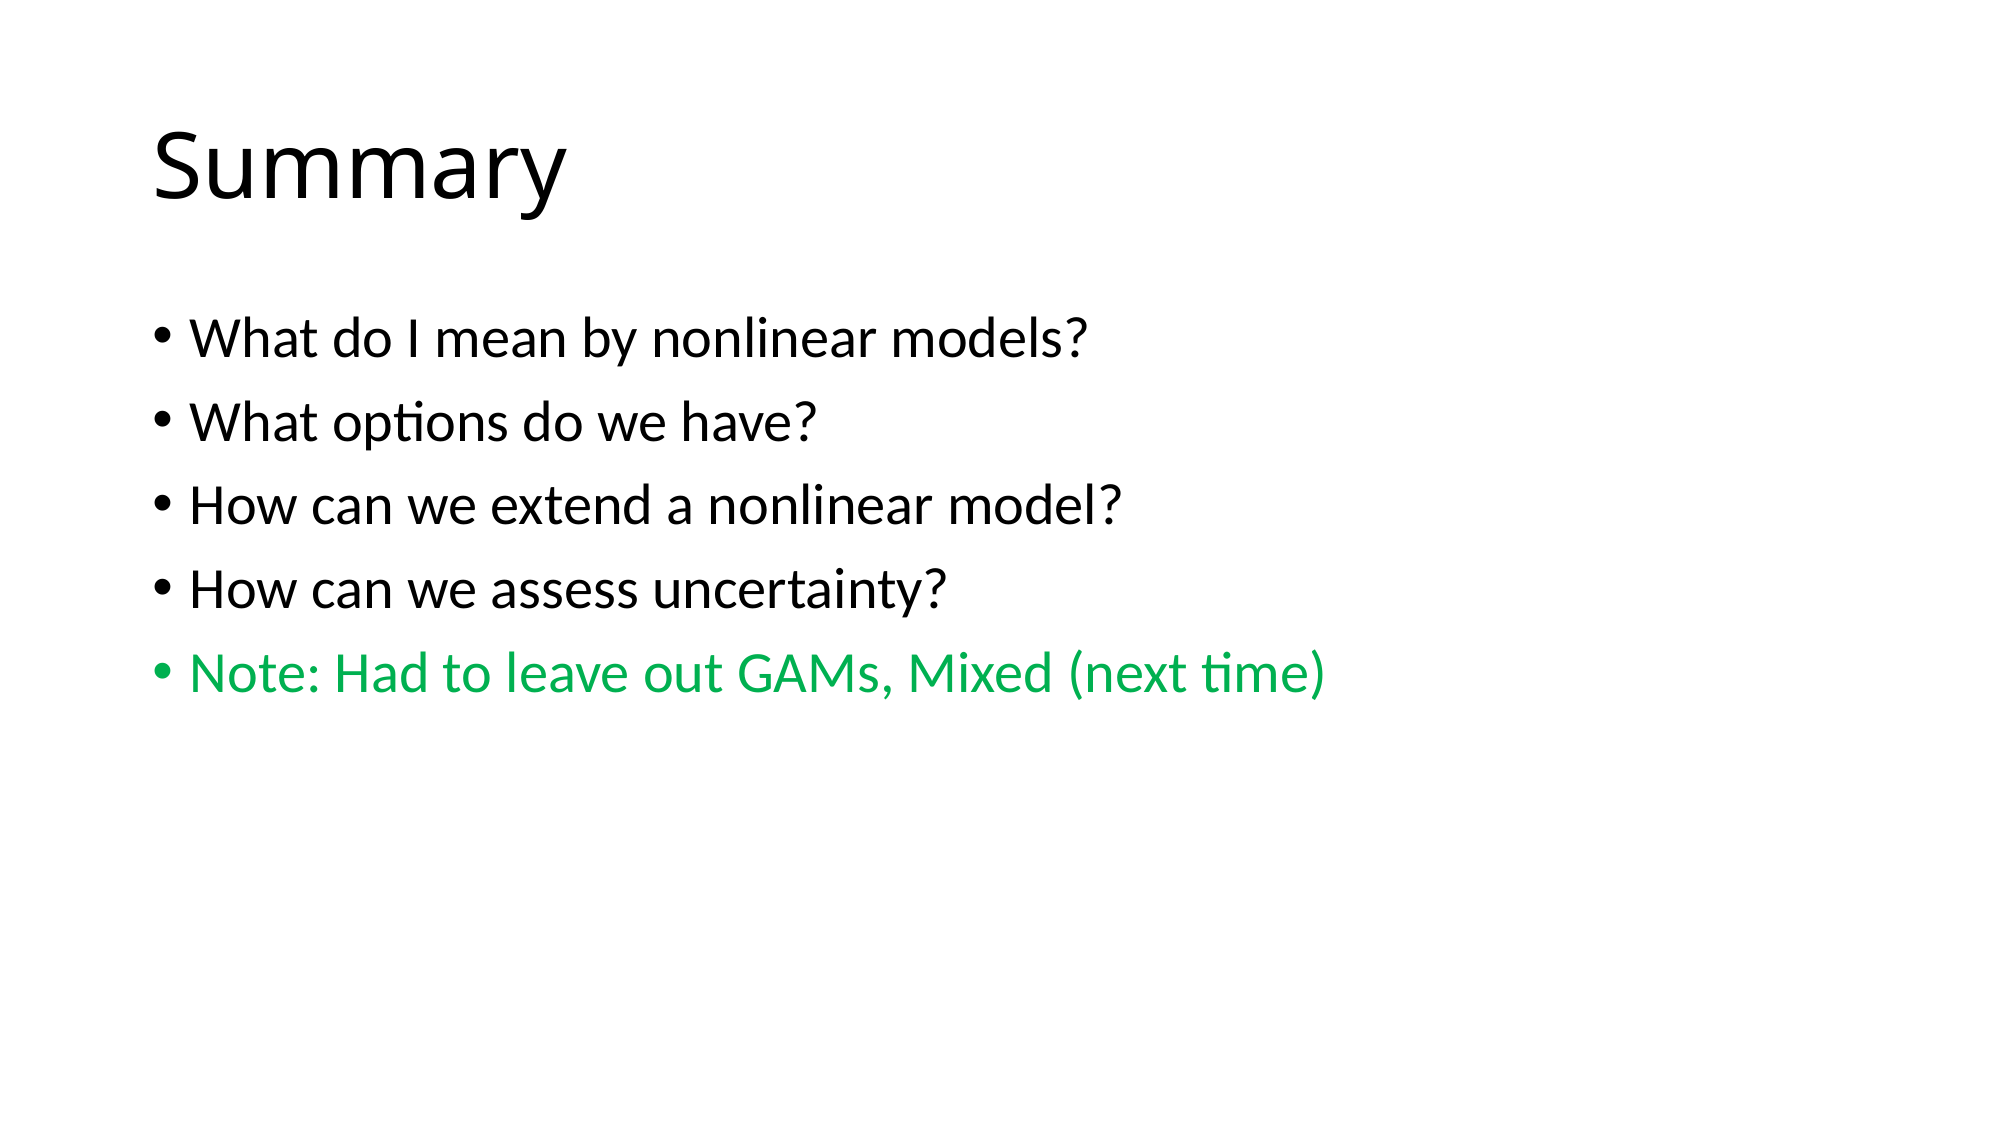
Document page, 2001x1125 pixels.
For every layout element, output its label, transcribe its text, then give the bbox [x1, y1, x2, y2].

title Summary [137, 59, 1863, 278]
list What do I mean by nonlinear models? What options do we have? How can we extend a nonlinear model? How can we assess uncertainty? Note: Had to leave out GAMs, Mixed (next time) [137, 299, 1863, 750]
